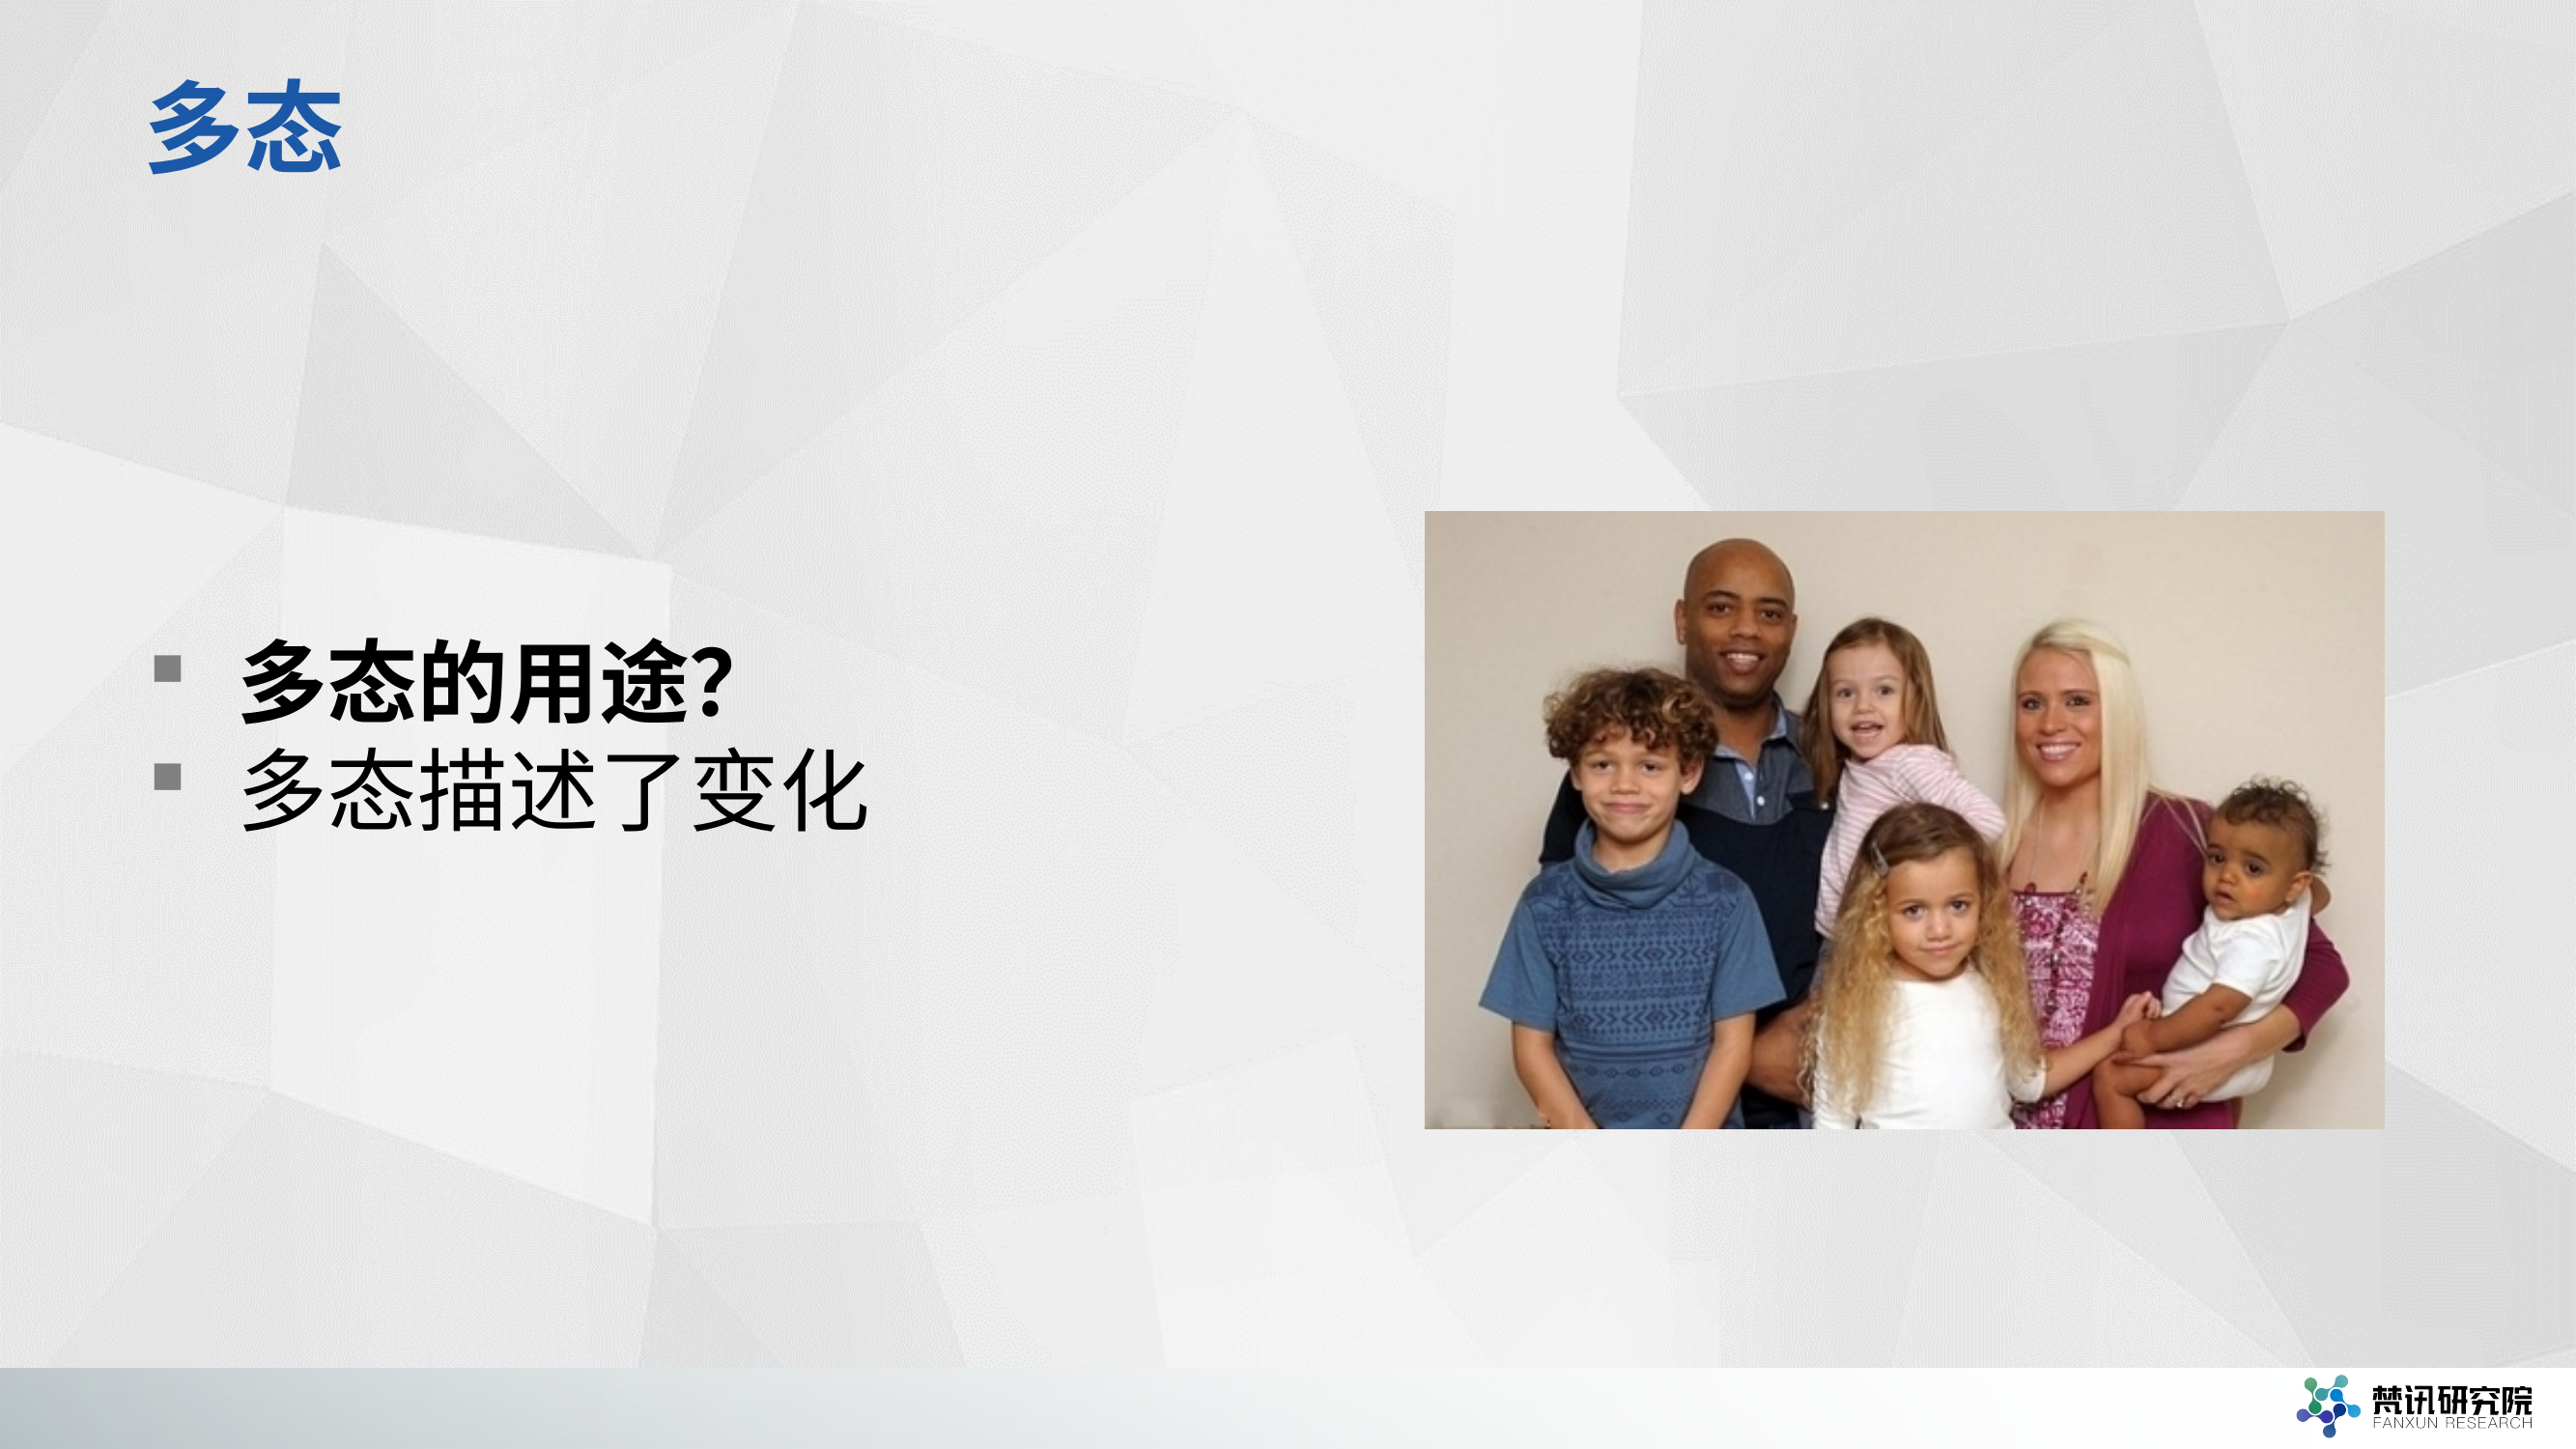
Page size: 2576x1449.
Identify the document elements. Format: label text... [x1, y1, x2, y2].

picture [0, 0, 2576, 1449]
list 多态的用途？ 多态描述了变化 [128, 299, 1267, 1307]
title 多态 [128, 58, 2448, 299]
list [1425, 511, 2385, 1129]
